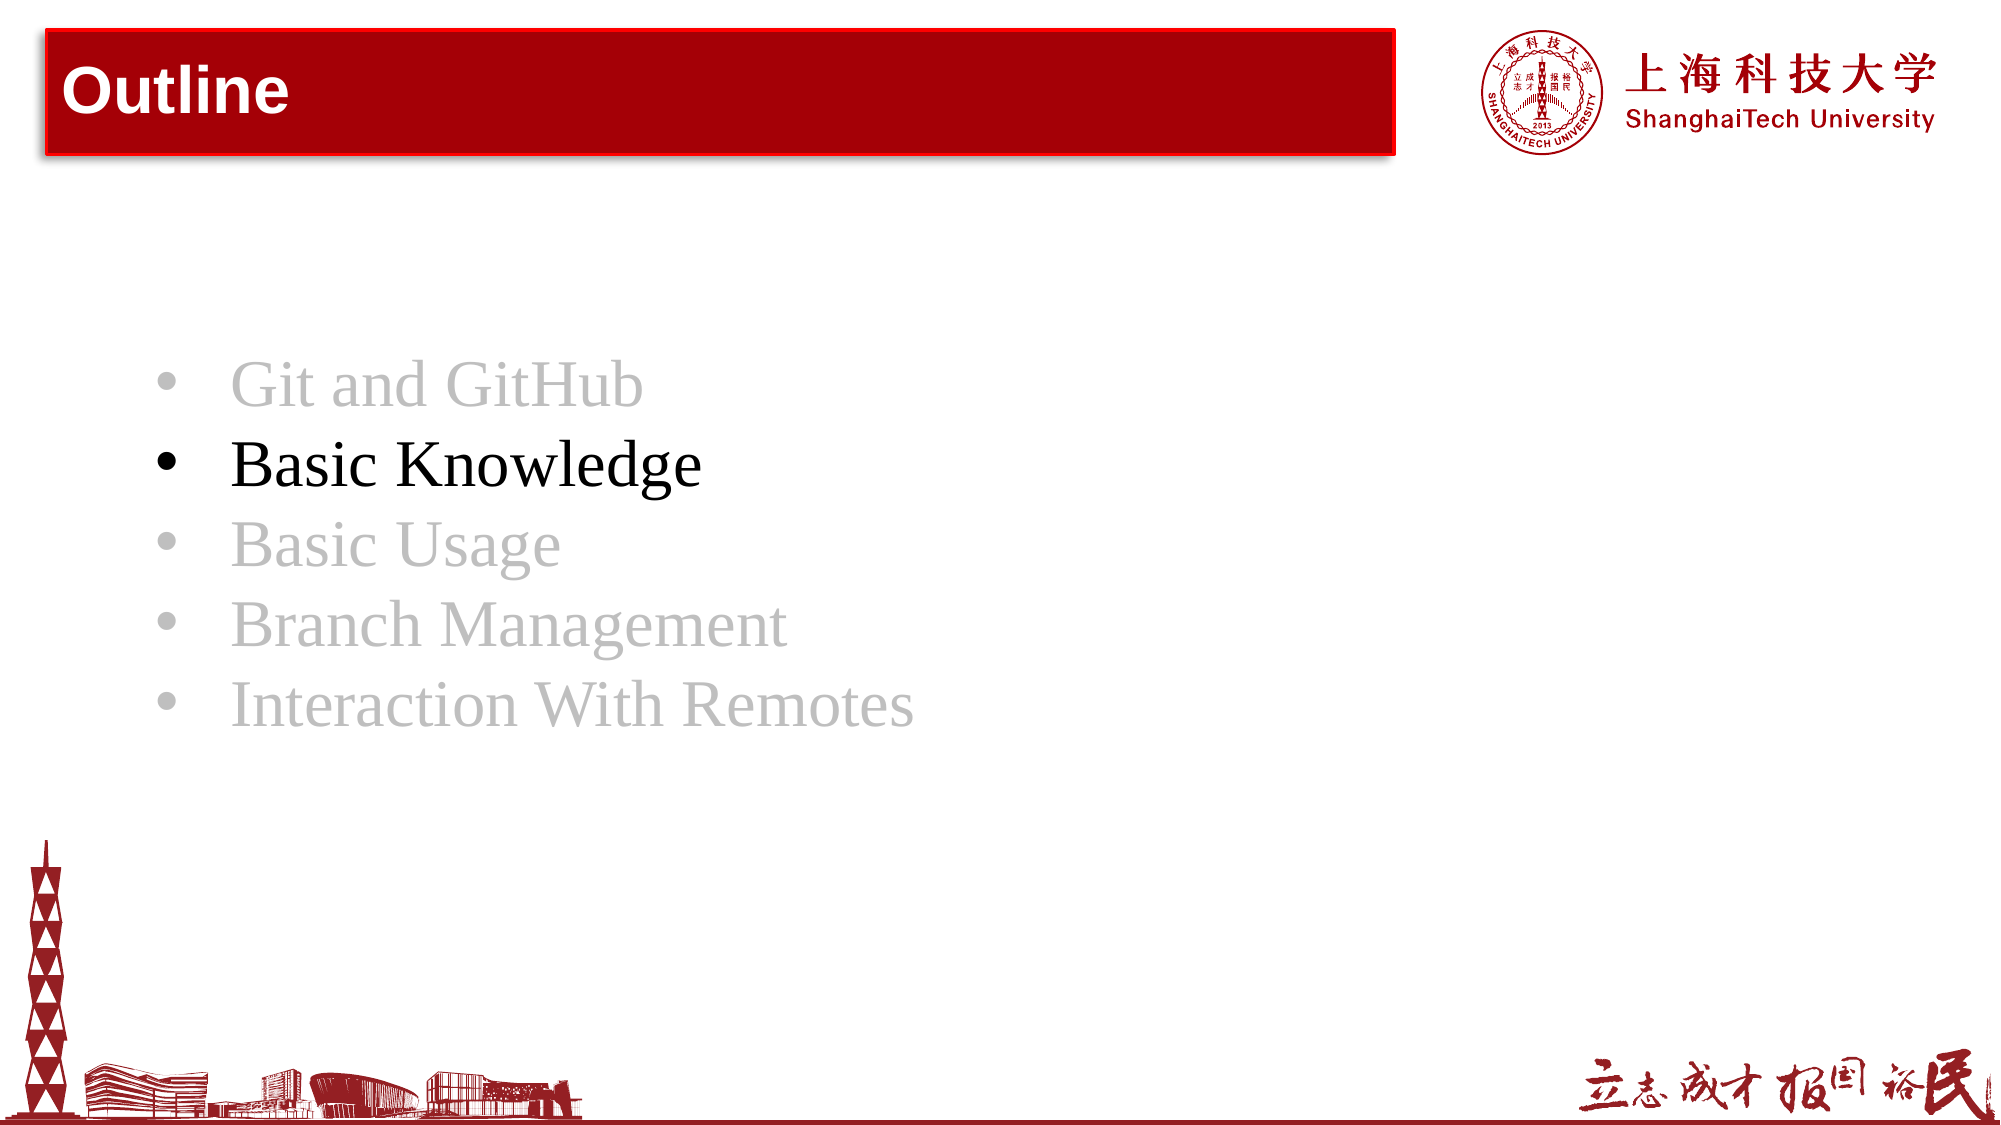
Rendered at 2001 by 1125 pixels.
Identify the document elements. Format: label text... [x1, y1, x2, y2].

title Outline [45, 28, 1396, 156]
text_box Git and GitHub Basic Knowledge ﻿Basic Usage Branch Management Interaction With Remotes [140, 332, 932, 748]
